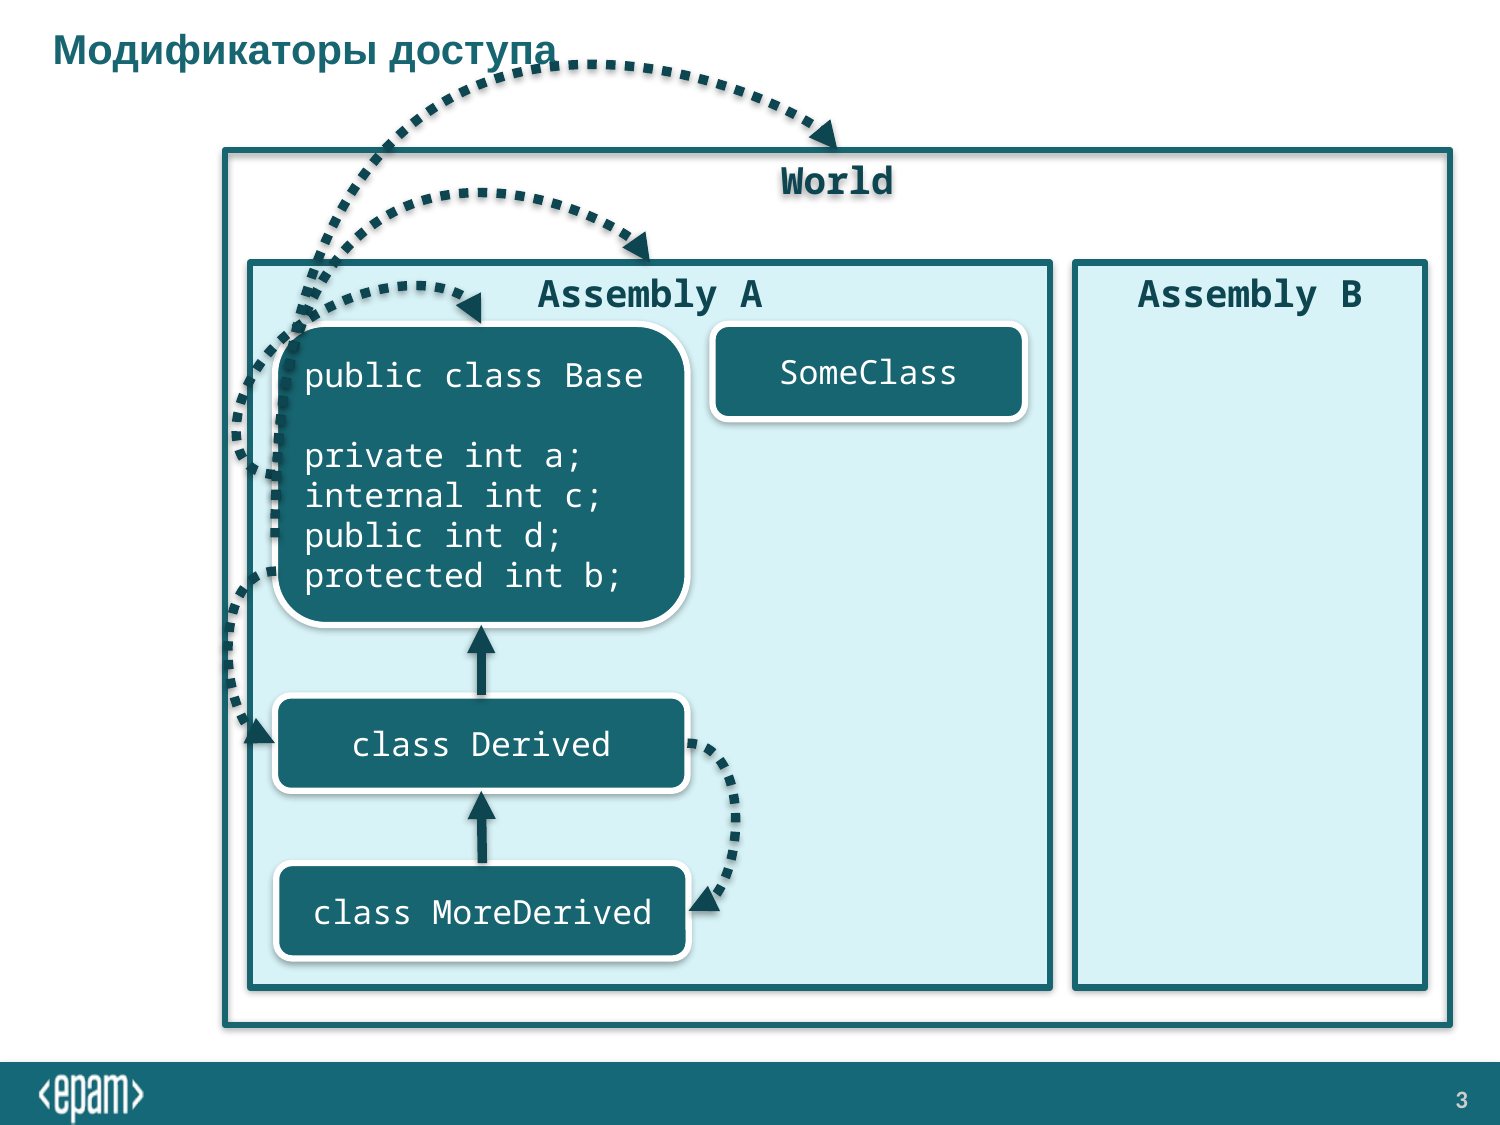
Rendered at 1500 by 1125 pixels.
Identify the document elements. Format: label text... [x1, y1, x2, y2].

text_box World [224, 149, 1451, 1026]
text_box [274, 149, 838, 538]
text_box class MoreDerived [275, 862, 690, 960]
text_box SomeClass [841, 323, 1026, 420]
title Модификаторы доступа [0, 0, 1500, 95]
text_box class Derived [274, 694, 689, 792]
text_box public class Base private int a; internal int c; public int d; protected int b; [274, 547, 689, 626]
picture [38, 1074, 144, 1125]
text_box Assembly A [249, 262, 1051, 988]
text_box Assembly B [1074, 262, 1426, 988]
